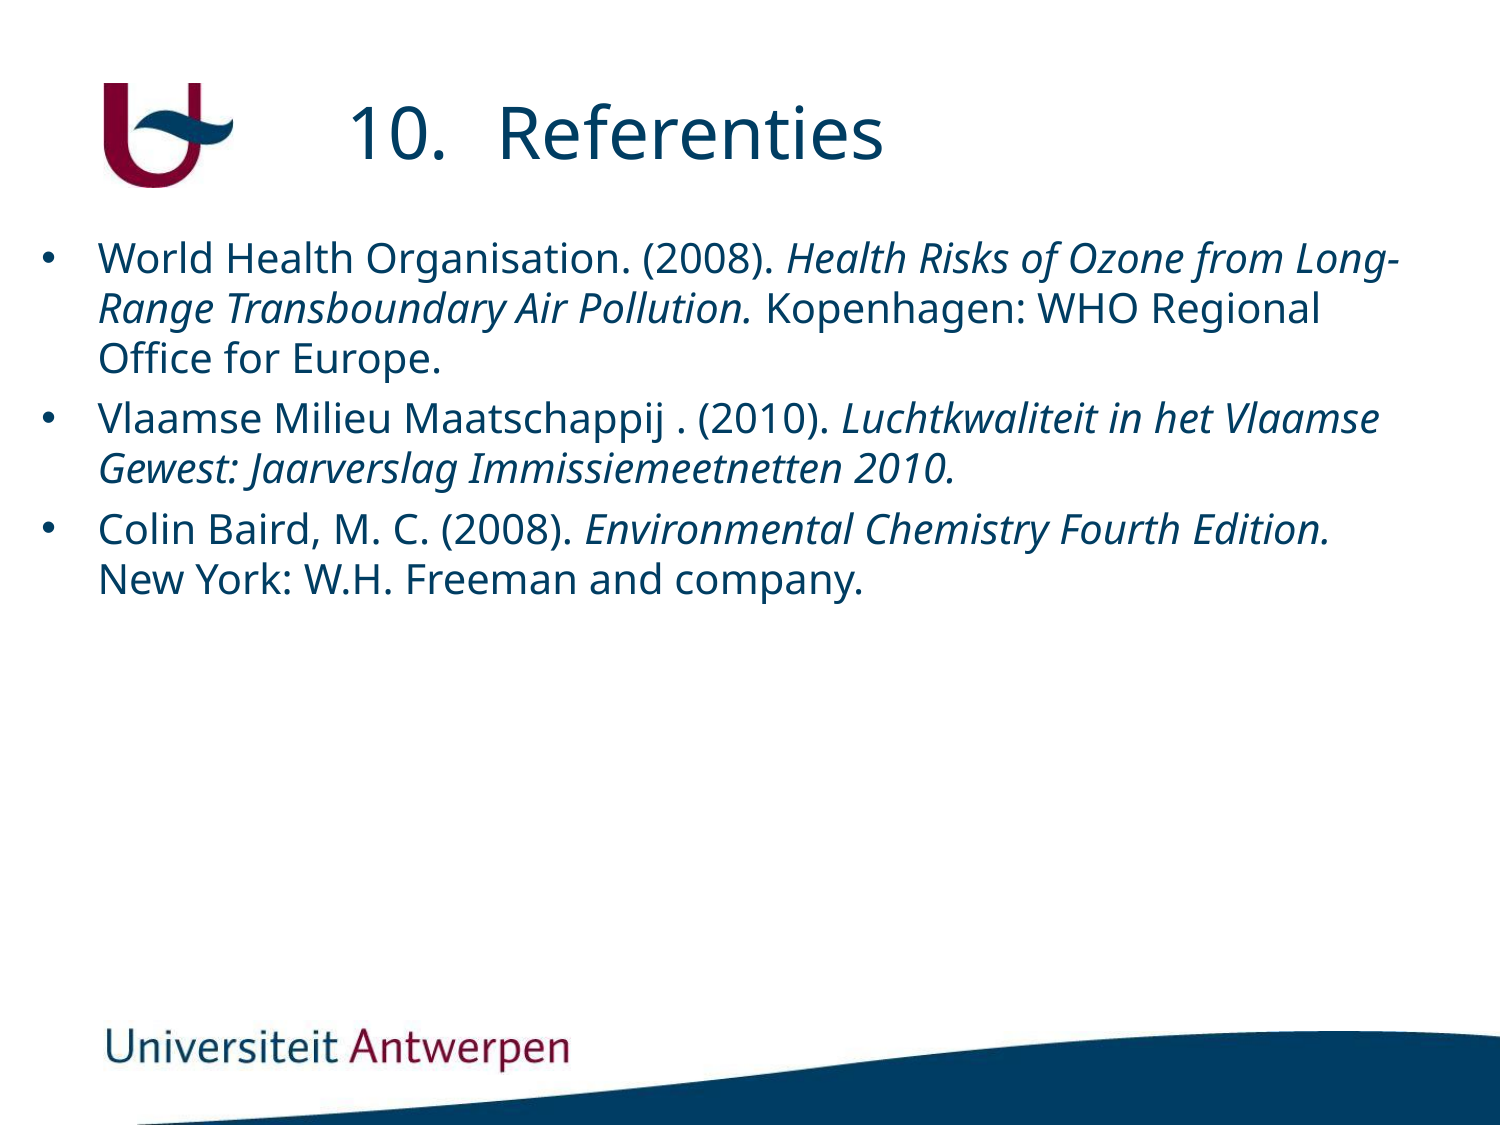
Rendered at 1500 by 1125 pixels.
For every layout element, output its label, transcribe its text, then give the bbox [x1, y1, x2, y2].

title 10. Referenties [0, 36, 1262, 225]
list World Health Organisation. (2008). Health Risks of Ozone from Long-Range Transboundary Air Pollution. Kopenhagen: WHO Regional Office for Europe. Vlaamse Milieu Maatschappij . (2010). Luchtkwaliteit in het Vlaamse Gewest: Jaarverslag Immissiemeetnetten 2010. Colin Baird, M. C. (2008). Environmental Chemistry Fourth Edition. New York: W.H. Freeman and company. [41, 231, 1424, 870]
picture [103, 1020, 1500, 1125]
